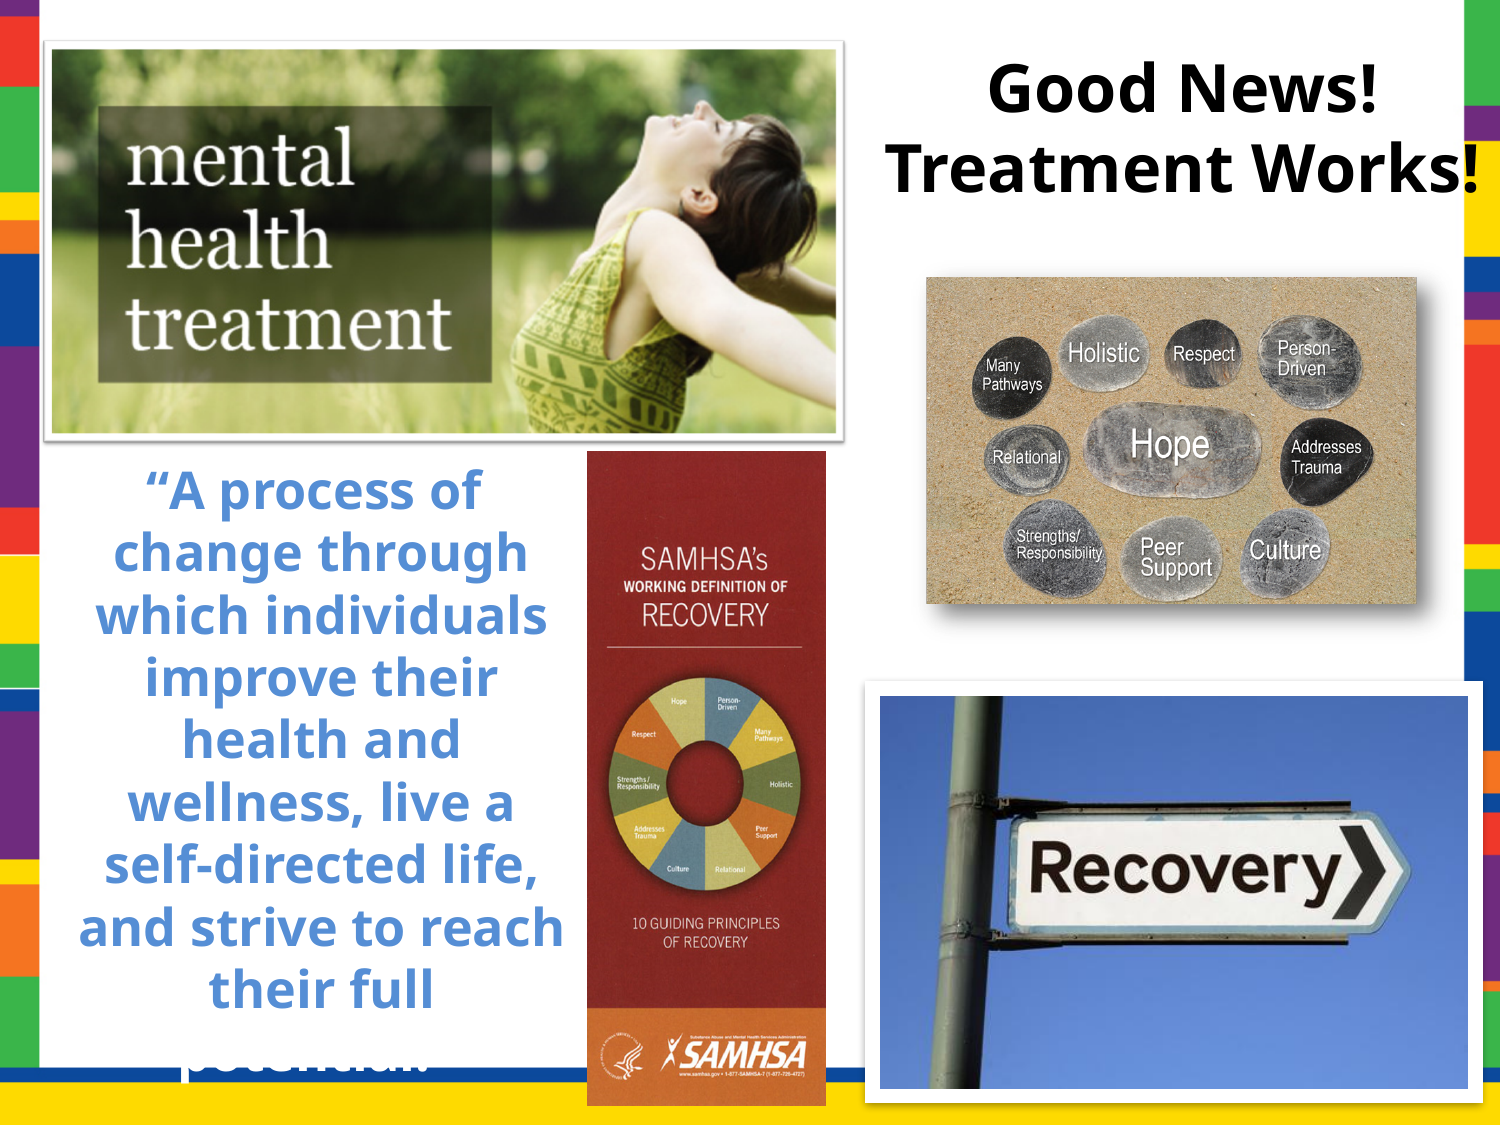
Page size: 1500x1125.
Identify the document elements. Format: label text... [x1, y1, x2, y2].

text_box Good News! Treatment Works! [869, 38, 1496, 214]
list “A process of change through which individuals improve their health and wellness, live a self-directed life, and strive to reach their full potential.” [0, 449, 588, 1125]
picture [0, 0, 1500, 1125]
